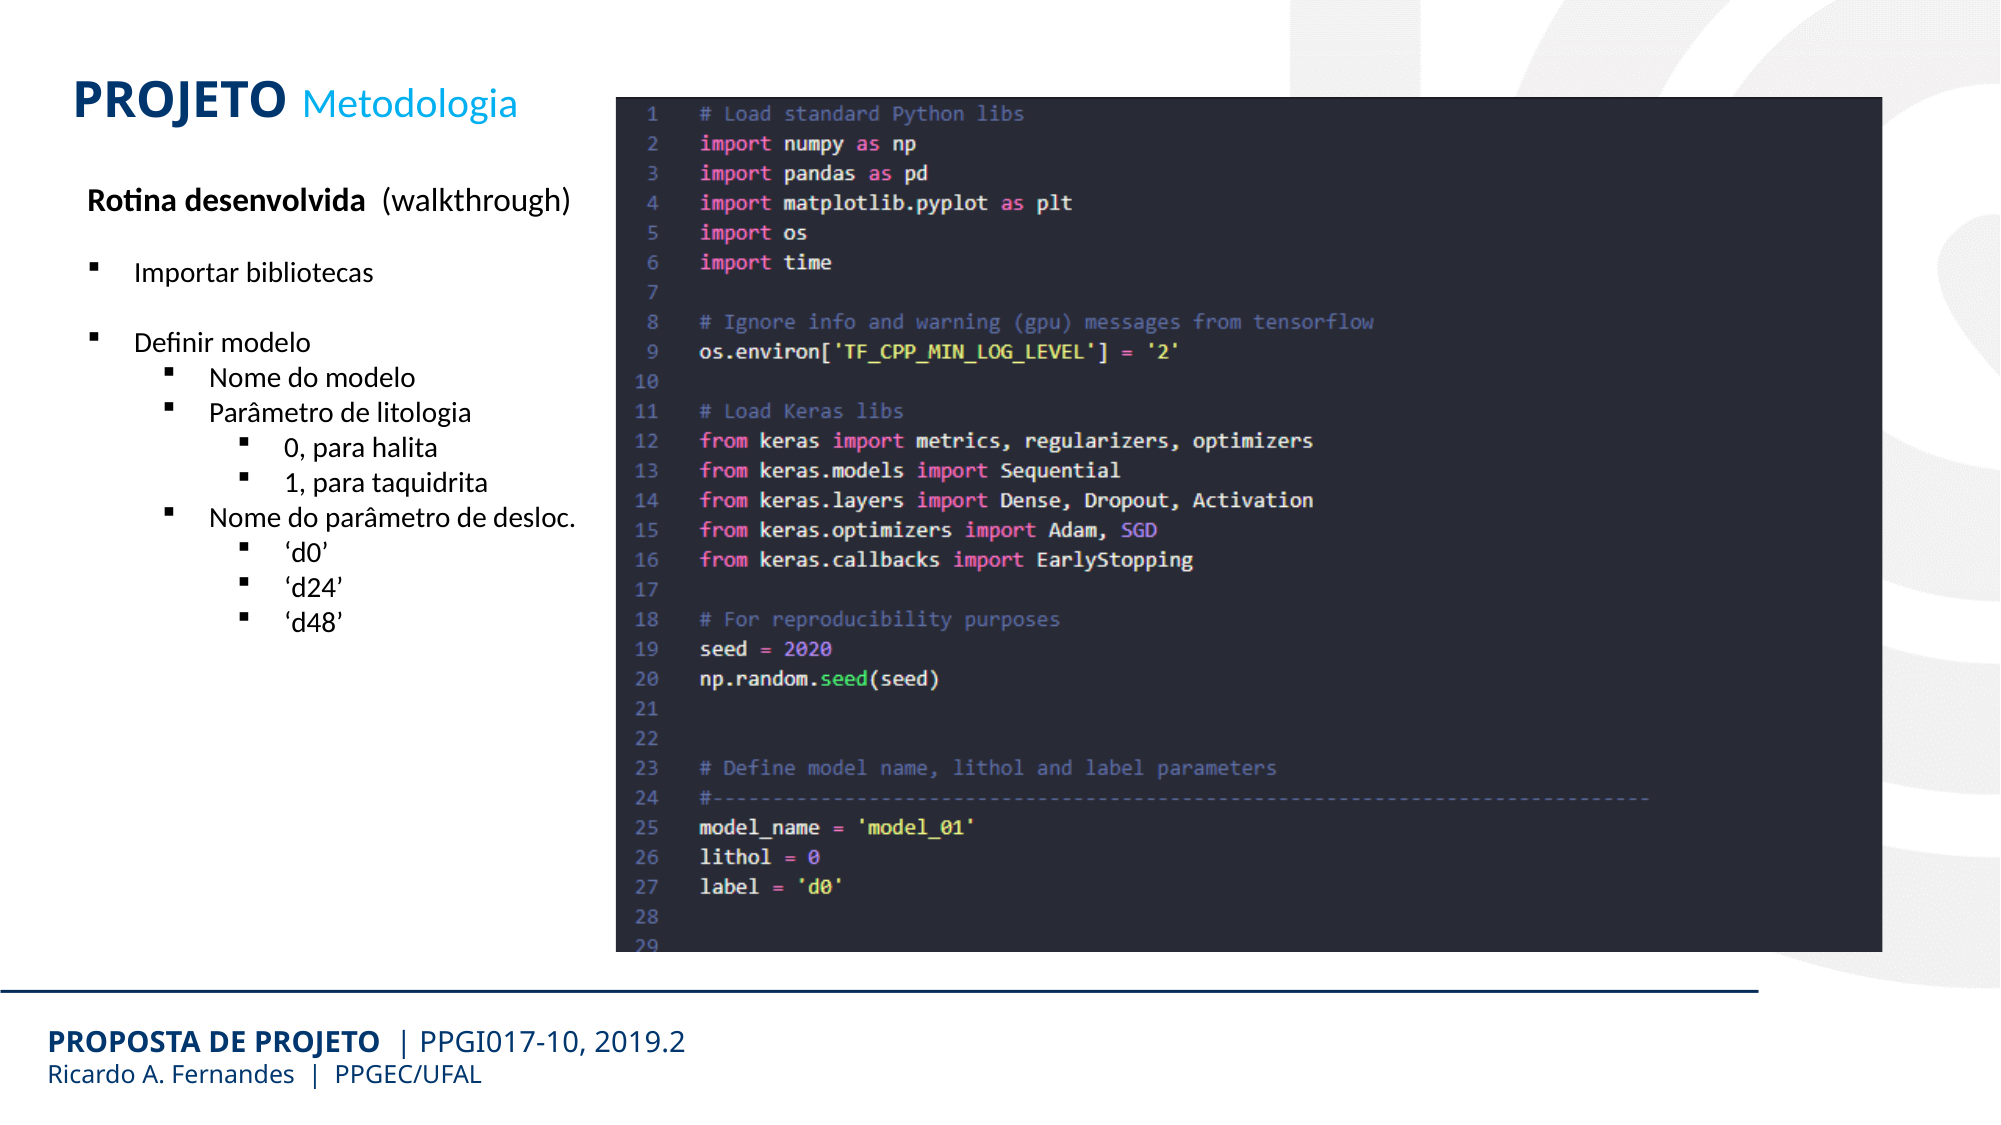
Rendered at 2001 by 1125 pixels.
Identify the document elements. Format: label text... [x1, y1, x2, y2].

text_box PROJETO Metodologia [57, 59, 1863, 135]
text_box PROPOSTA DE PROJETO | PPGI017-10, 2019.2 Ricardo A. Fernandes | PPGEC/UFAL [32, 1015, 833, 1096]
picture [0, 0, 2000, 1125]
text_box Rotina desenvolvida (walkthrough) Importar bibliotecas Definir modelo Nome do modelo Parâmetro de litologia 0, para halita 1, para taquidrita Nome do parâmetro de desloc. ‘d0’ ‘d24’ ‘d48’ [72, 171, 615, 646]
